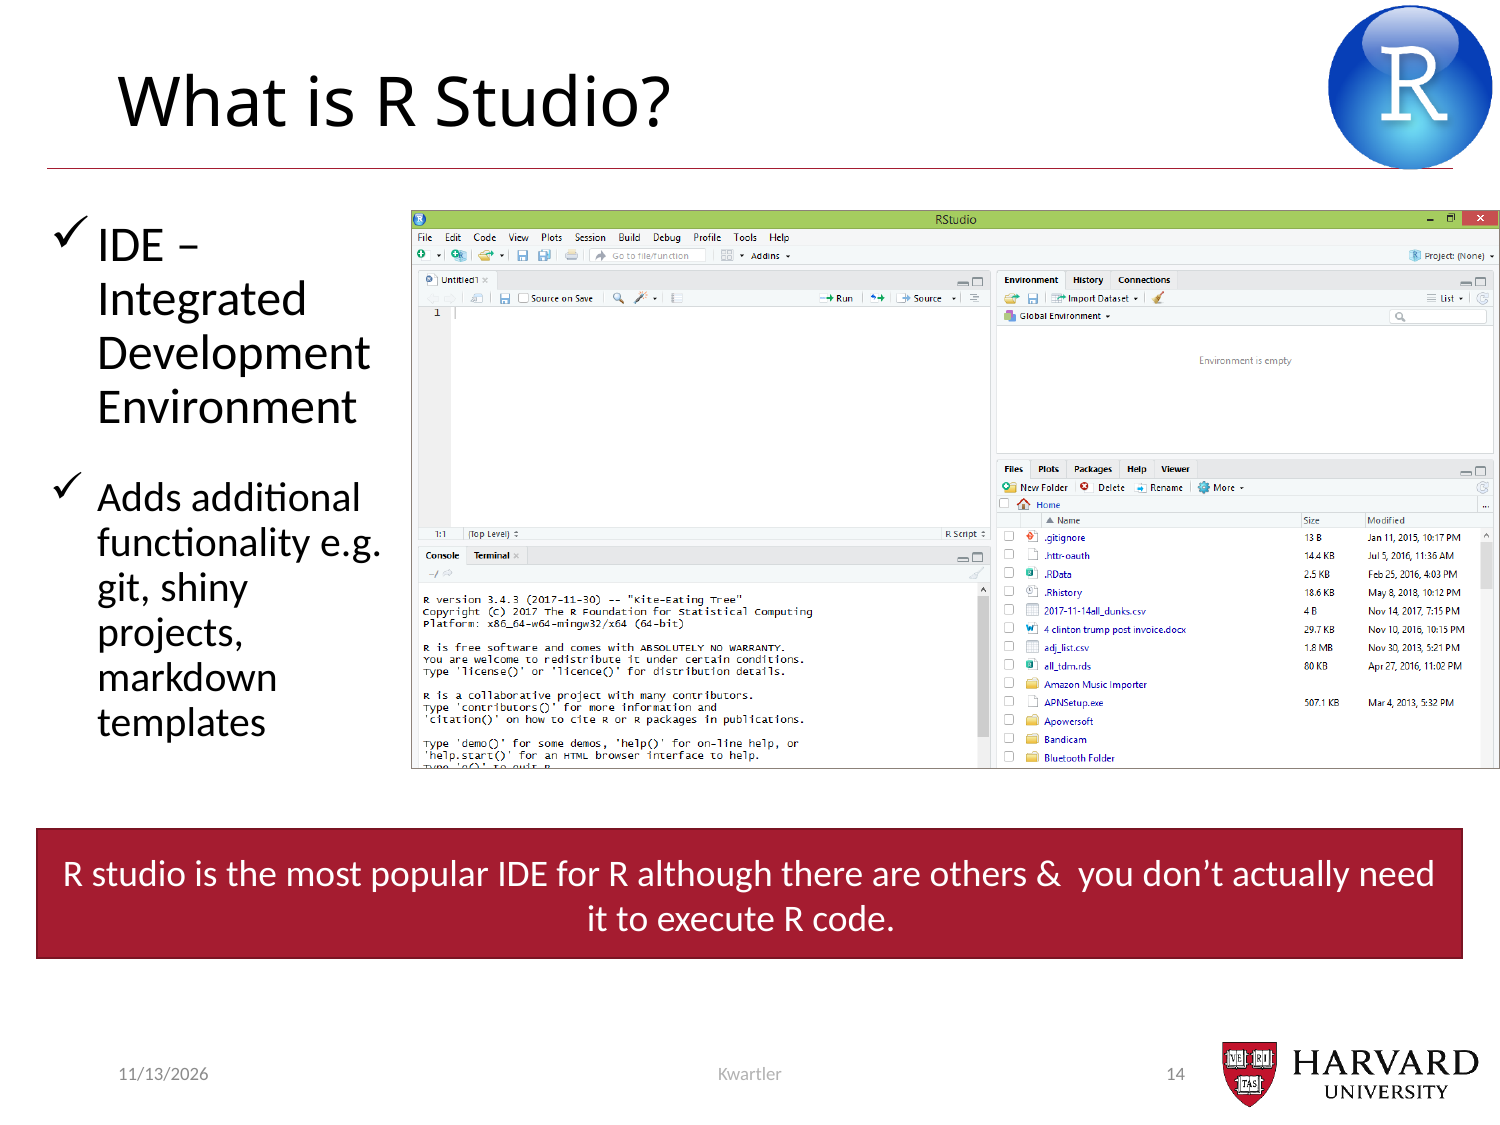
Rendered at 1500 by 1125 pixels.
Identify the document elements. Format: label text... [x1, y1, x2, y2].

picture [1327, 4, 1493, 170]
picture [1200, 1024, 1500, 1125]
footer Kwartler [496, 1042, 1004, 1103]
picture [411, 210, 1500, 769]
slide_number 14 [1059, 1042, 1200, 1103]
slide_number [103, 1042, 441, 1103]
title What is R Studio? [103, 59, 1327, 157]
text_box R studio is the most popular IDE for R although there are others & you don’t actually need it to execute R code. [36, 828, 1463, 959]
list IDE – Integrated Development Environment Adds additional functionality e.g. git, shiny projects, markdown templates [35, 210, 406, 758]
